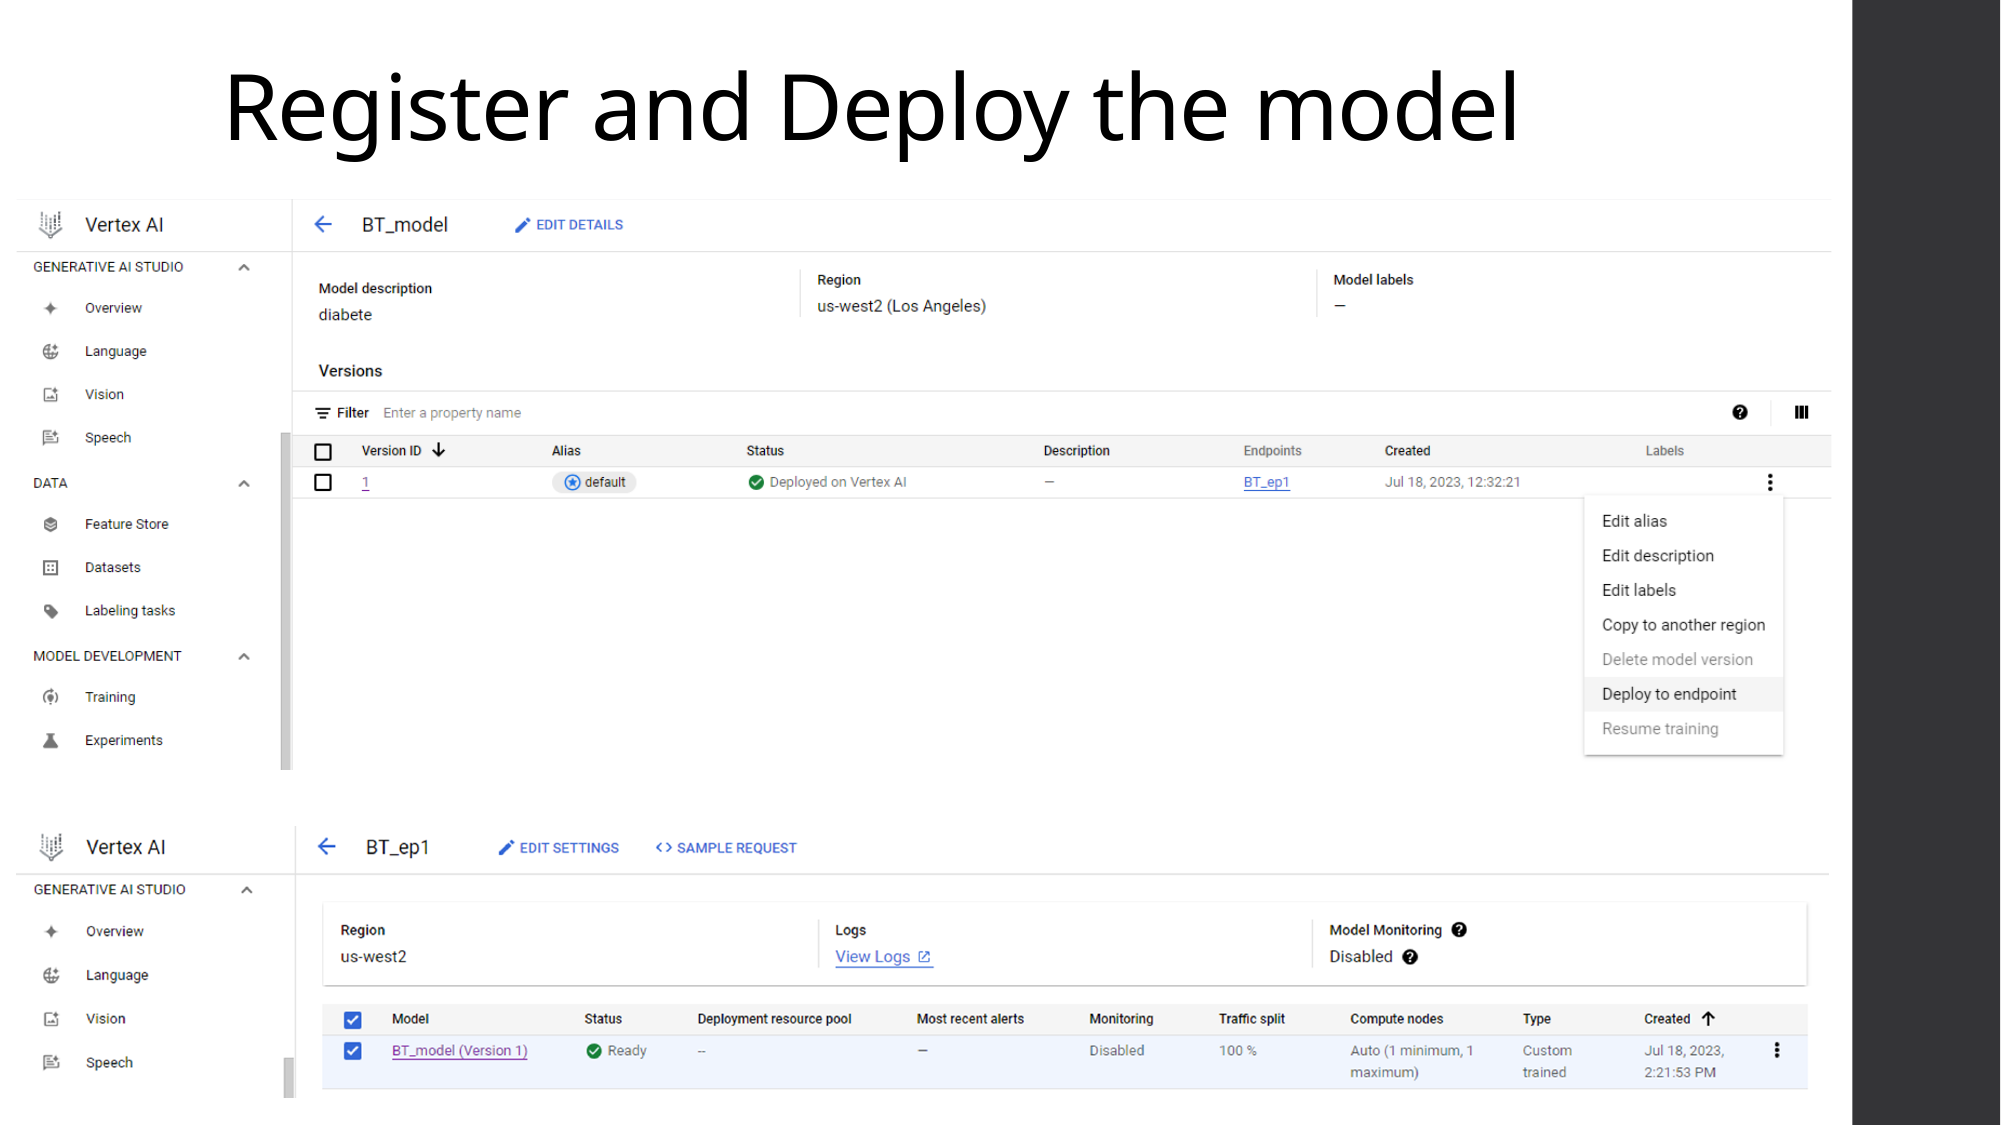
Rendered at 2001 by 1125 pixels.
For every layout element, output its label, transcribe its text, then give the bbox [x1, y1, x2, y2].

title Register and Deploy the model [206, 60, 1797, 194]
picture [16, 826, 1829, 1098]
picture [16, 199, 1832, 770]
